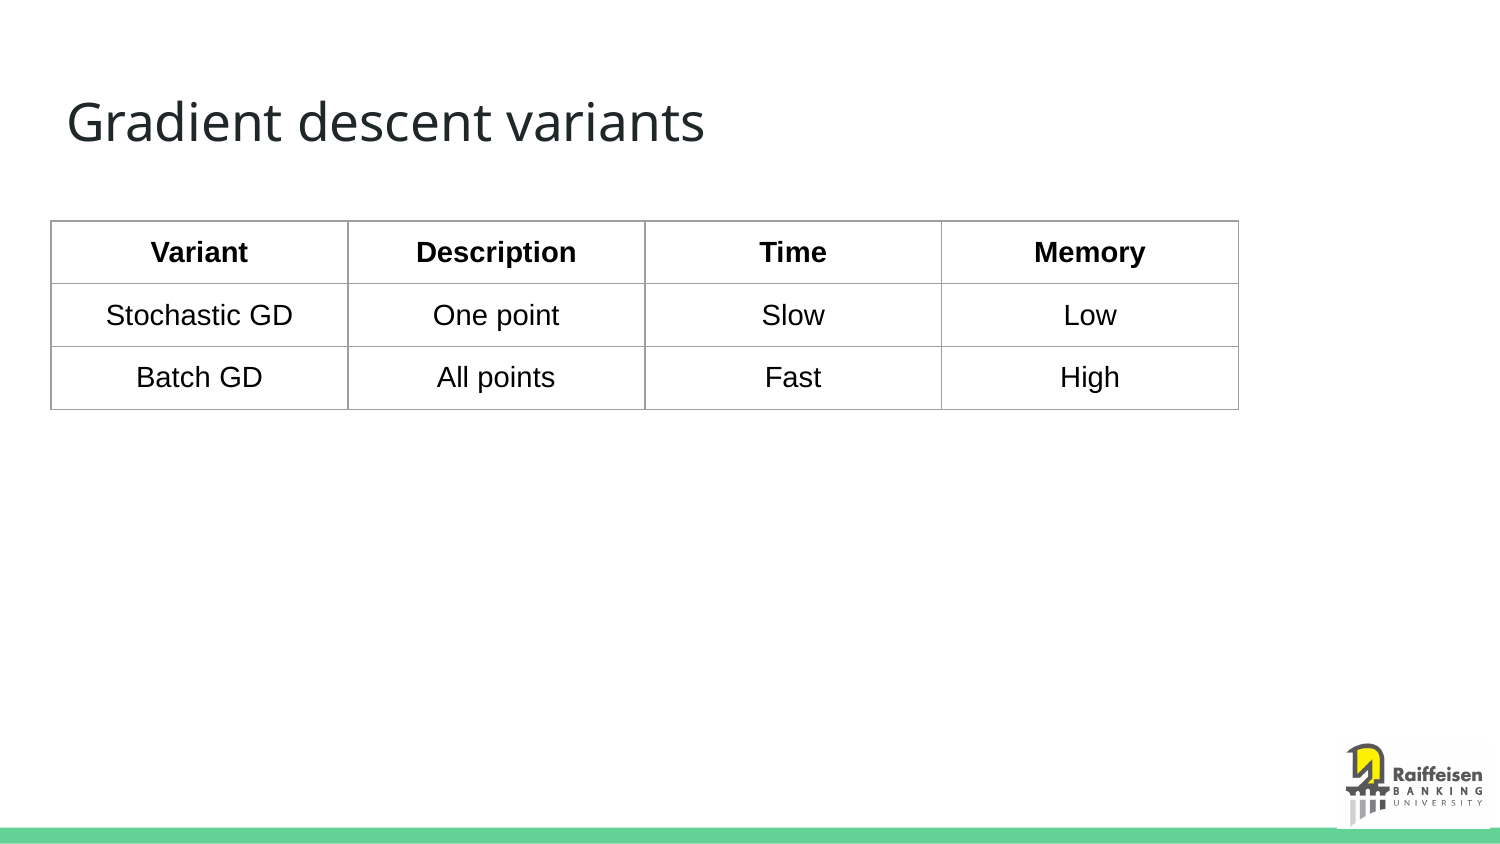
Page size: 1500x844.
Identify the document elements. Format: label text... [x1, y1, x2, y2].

table_header Time [646, 222, 941, 283]
table_header Memory [942, 222, 1238, 283]
table_cell Stochastic GD [52, 284, 347, 346]
table_cell One point [349, 284, 644, 346]
picture [1337, 741, 1490, 829]
title Gradient descent variants [51, 72, 1449, 167]
table_cell All points [349, 347, 644, 409]
table_header Variant [52, 222, 347, 283]
table_cell High [942, 347, 1238, 409]
table_cell Low [942, 284, 1238, 346]
table_cell Batch GD [52, 347, 347, 409]
table_cell Slow [646, 284, 941, 346]
table_cell Fast [646, 347, 941, 409]
table_header Description [349, 222, 644, 283]
